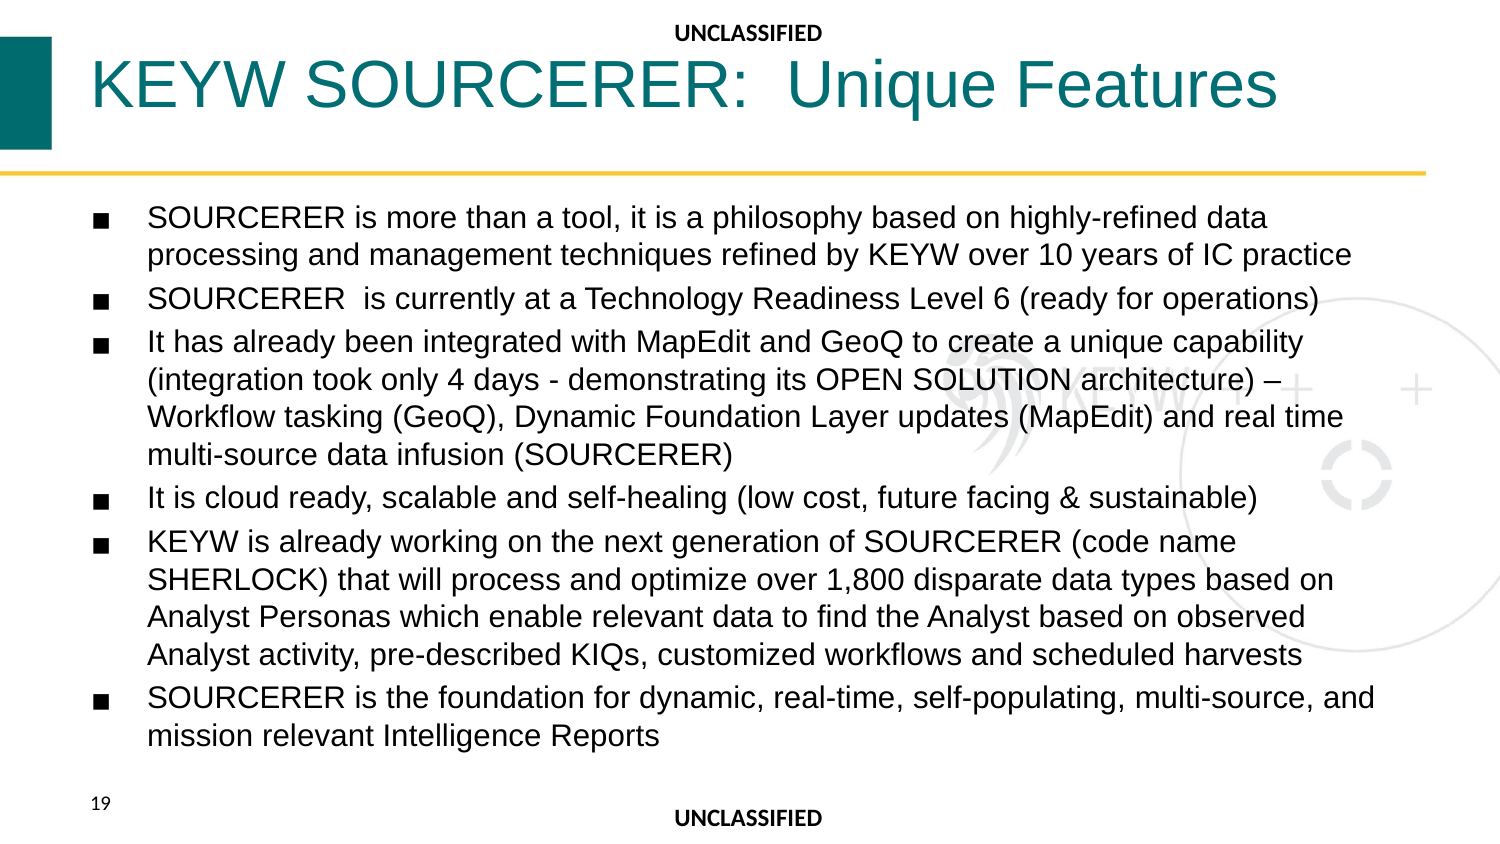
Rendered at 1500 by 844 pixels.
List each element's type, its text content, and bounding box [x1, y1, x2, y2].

picture [0, 0, 1500, 844]
text_box UNCLASSIFIED [659, 9, 840, 55]
title KEYW SOURCERER: Unique Features [75, 33, 1425, 154]
list SOURCERER is more than a tool, it is a philosophy based on highly-refined data processing and management techniques refined by KEYW over 10 years of IC practice SOURCERER is currently at a Technology Readiness Level 6 (ready for operations) It has already been integrated with MapEdit and GeoQ to create a unique capability (integration took only 4 days - demonstrating its OPEN SOLUTION architecture) – Workflow tasking (GeoQ), Dynamic Foundation Layer updates (MapEdit) and real time multi-source data infusion (SOURCERER) It is cloud ready, scalable and self-healing (low cost, future facing & sustainable) KEYW is already working on the next generation of SOURCERER (code name SHERLOCK) that will process and optimize over 1,800 disparate data types based on Analyst Personas which enable relevant data to find the Analyst based on observed Analyst activity, pre-described KIQs, customized workflows and scheduled harvests SOURCERER is the foundation for dynamic, real-time, self-populating, multi-source, and mission relevant Intelligence Reports [75, 189, 1425, 747]
text_box UNCLASSIFIED [659, 793, 840, 839]
slide_number ‹#› [75, 782, 425, 827]
